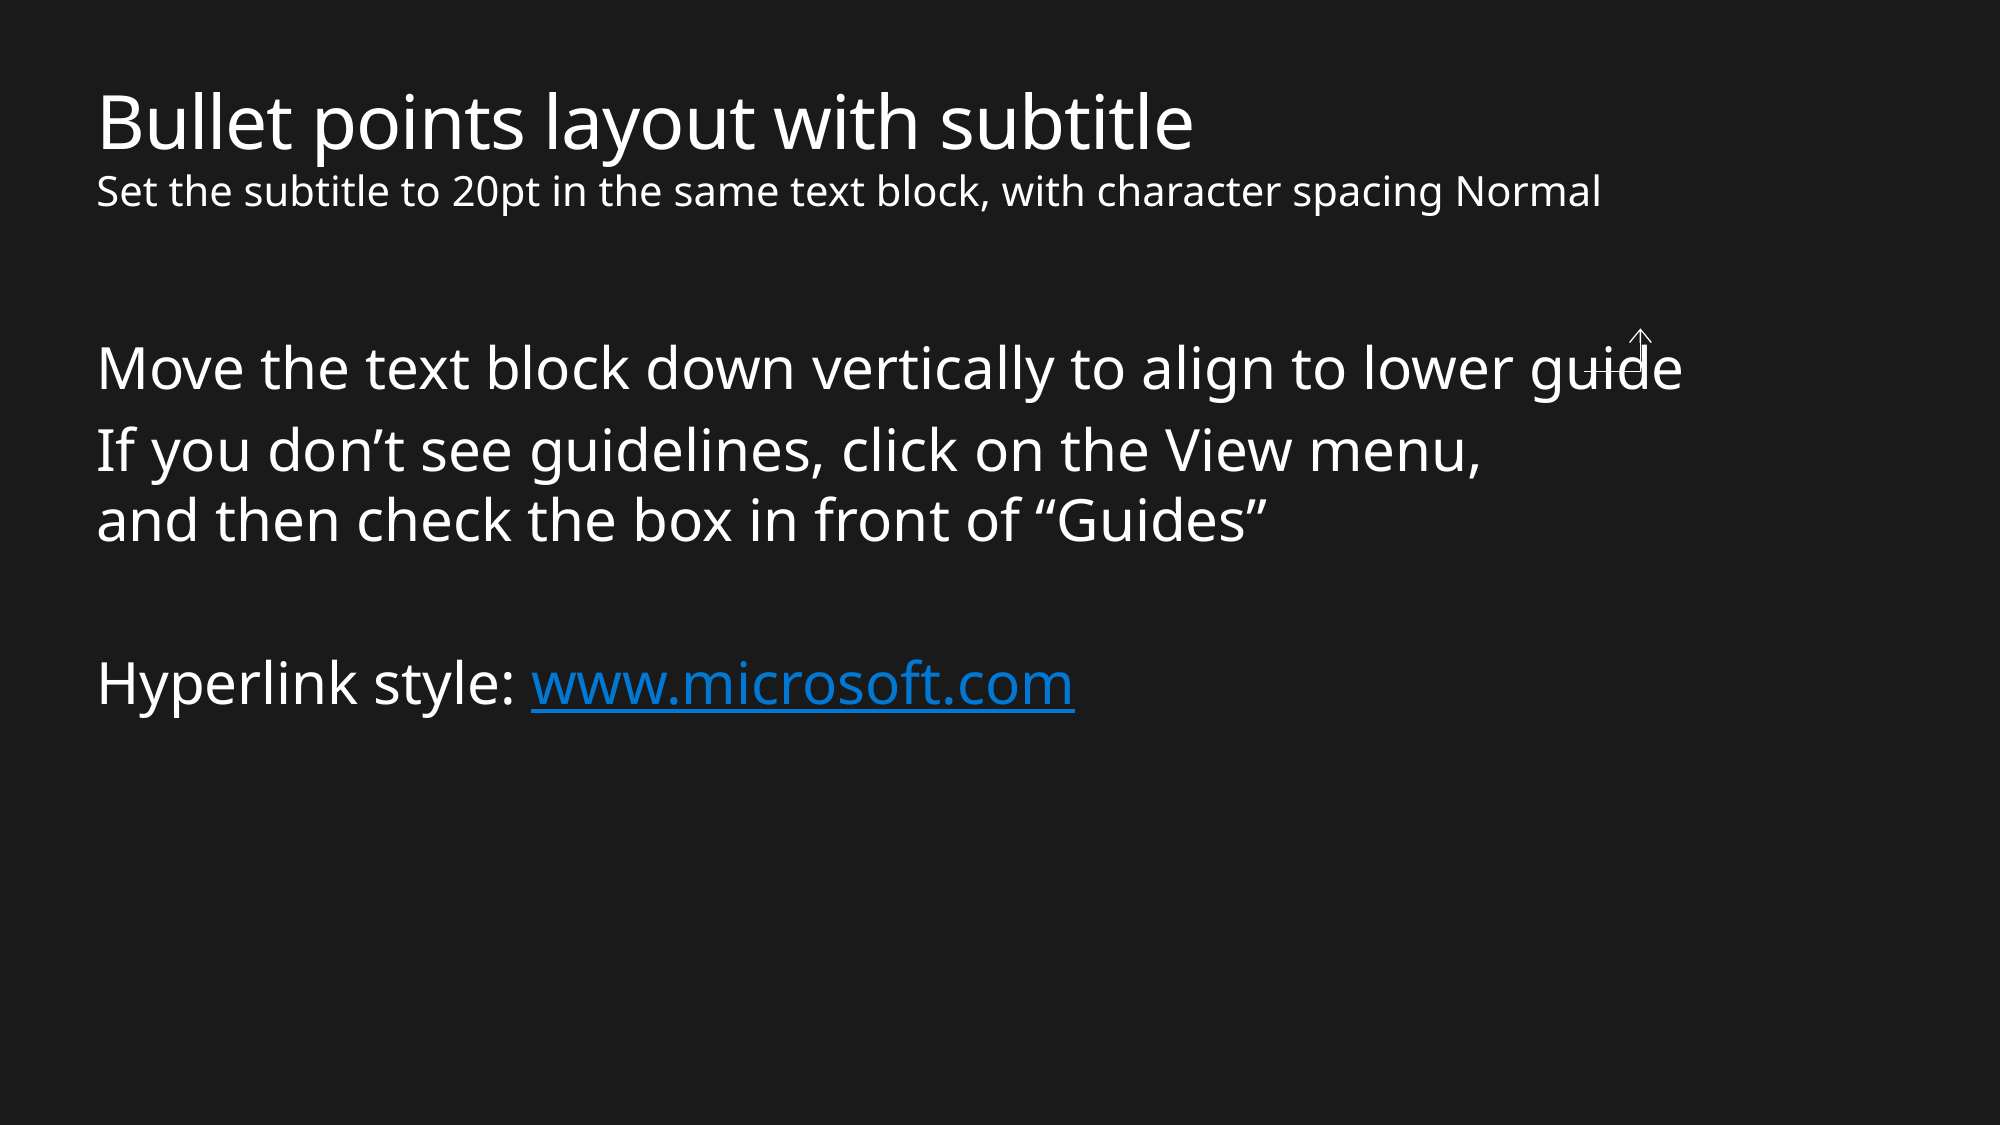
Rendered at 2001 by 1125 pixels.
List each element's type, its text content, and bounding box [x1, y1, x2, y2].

list Move the text block down vertically to align to lower guide If you don’t see guidelines, click on the View menu, and then check the box in front of “Guides” Hyperlink style: www.microsoft.com [96, 331, 1904, 710]
text_box [1584, 328, 1652, 372]
title Bullet points layout with subtitle Set the subtitle to 20pt in the same text block, with character spacing Normal [96, 75, 1904, 166]
